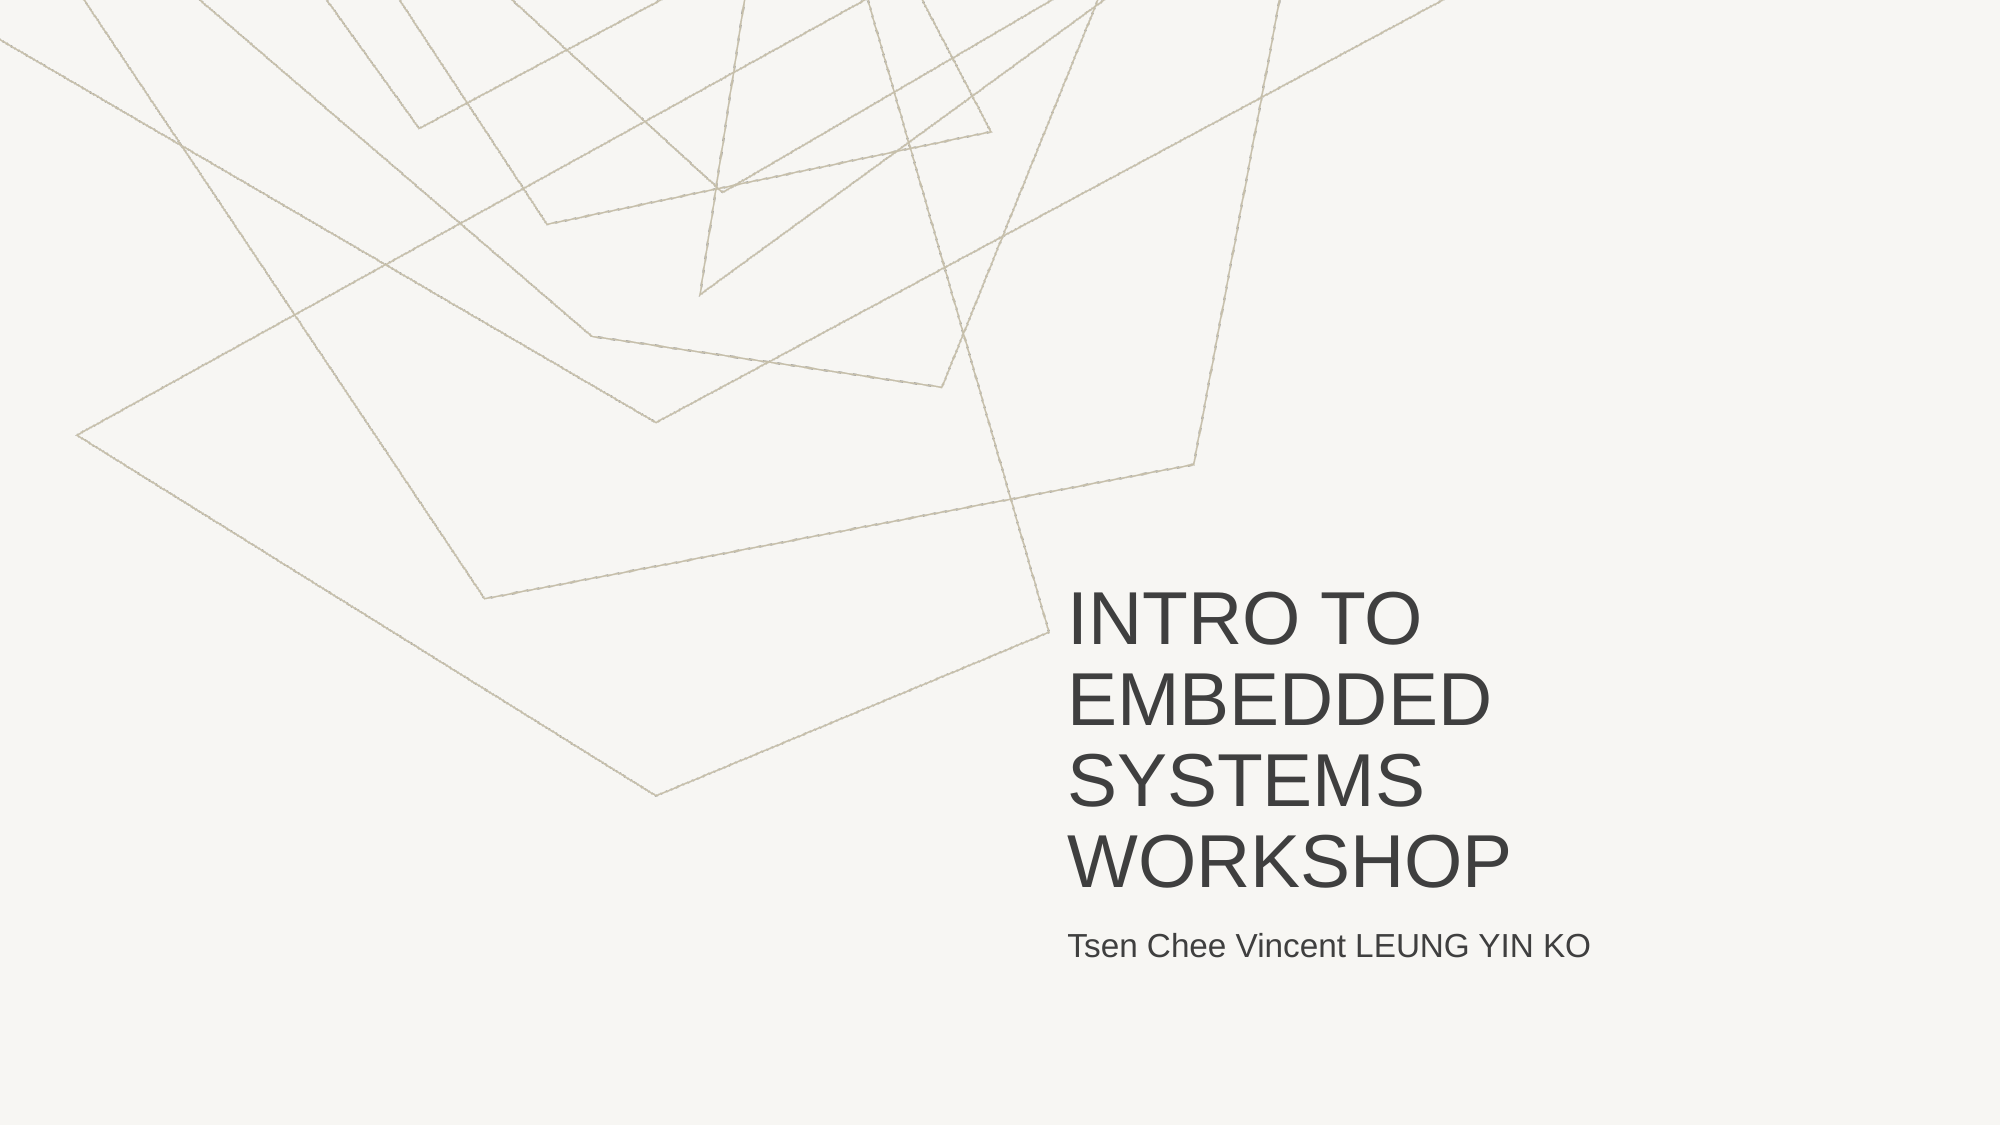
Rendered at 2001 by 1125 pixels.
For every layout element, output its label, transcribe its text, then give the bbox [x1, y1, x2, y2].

title INTRO TO EMBEDDED SYSTEMS WORKSHOP [1052, 727, 1864, 912]
subtitle Tsen Chee Vincent LEUNG YIN KO [1052, 916, 1864, 972]
picture [0, 0, 1557, 830]
